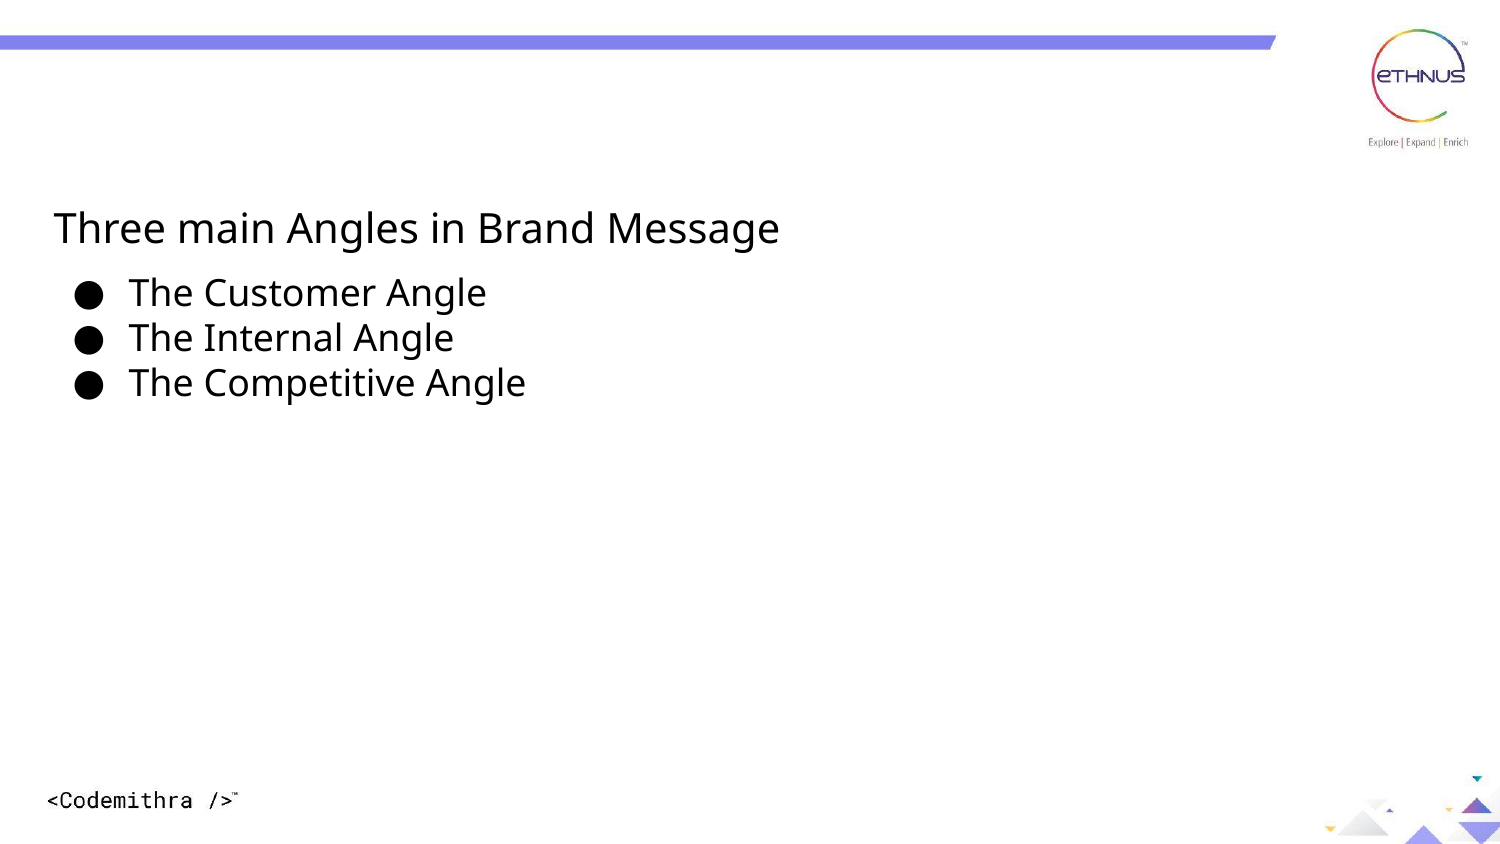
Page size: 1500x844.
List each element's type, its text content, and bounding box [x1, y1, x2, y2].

picture [0, 1, 1500, 844]
text_box Three main Angles in Brand Message The Customer Angle The Internal Angle The Competitive Angle [53, 201, 1447, 631]
